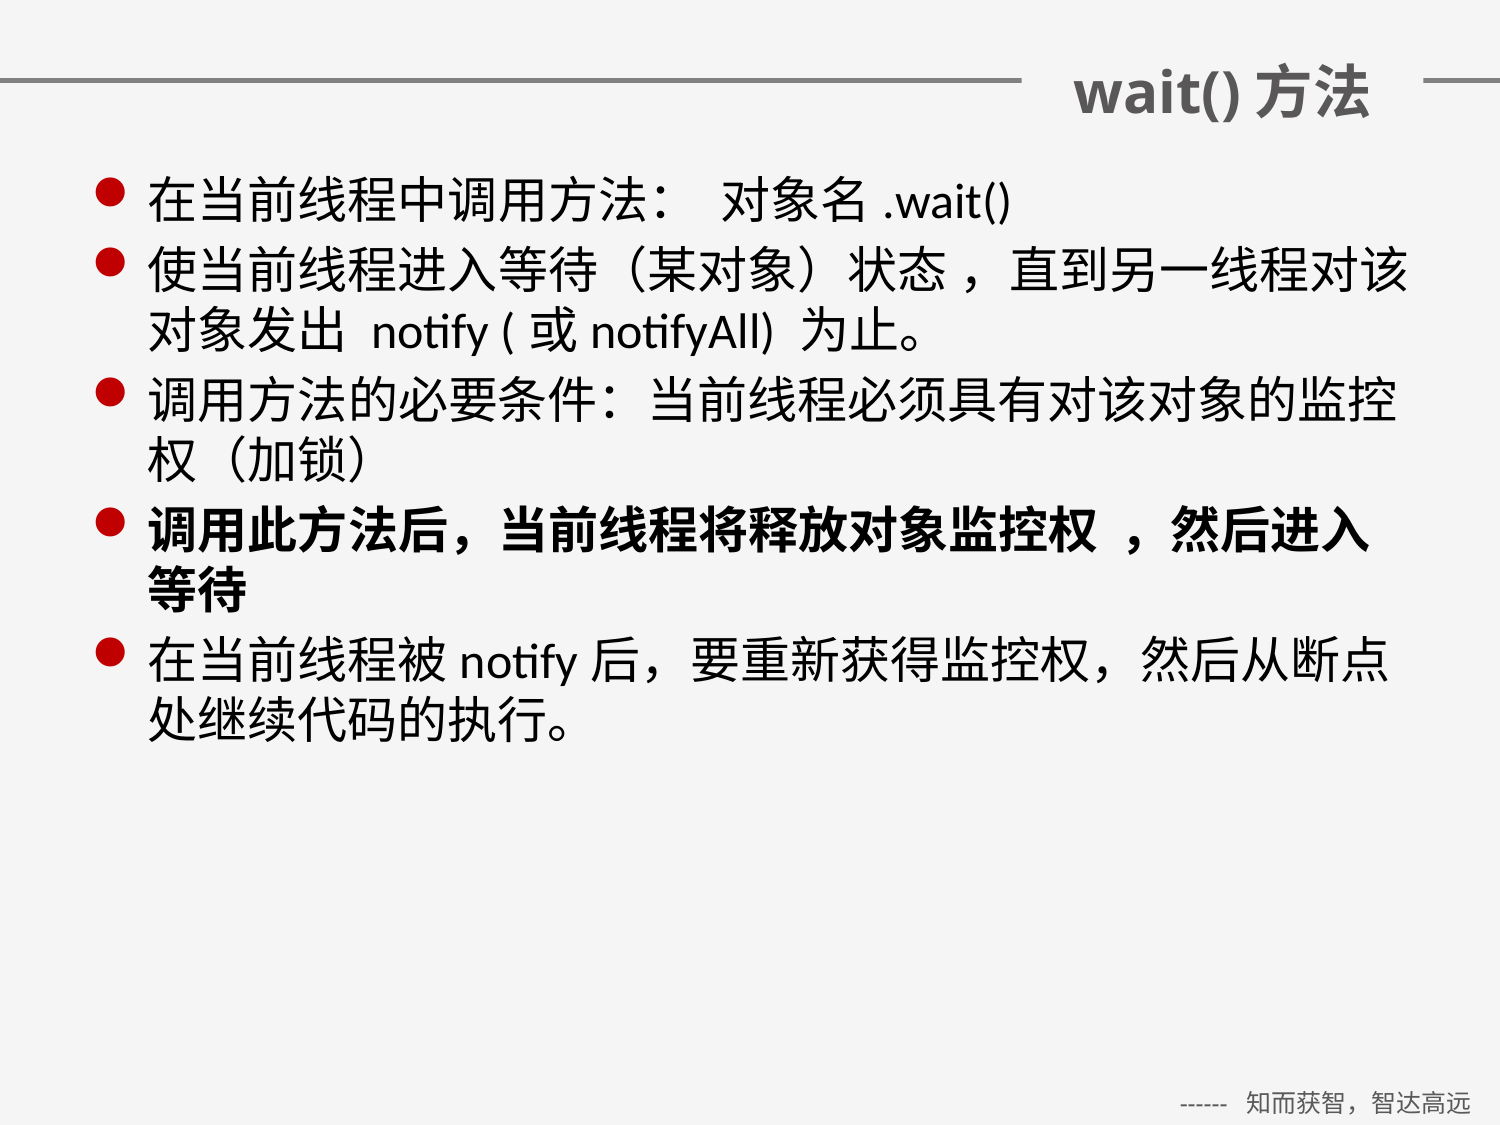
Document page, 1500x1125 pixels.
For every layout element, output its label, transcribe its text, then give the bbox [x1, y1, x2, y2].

list 在当前线程中调用方法： 对象名.wait() 使当前线程进入等待（某对象）状态 ，直到另一线程对该对象发出 notify (或notifyAll) 为止。 调用方法的必要条件：当前线程必须具有对该对象的监控权（加锁） 调用此方法后，当前线程将释放对象监控权 ，然后进入等待 在当前线程被notify后，要重新获得监控权，然后从断点处继续代码的执行。 [76, 160, 1427, 766]
title wait()方法 [1021, 42, 1424, 138]
